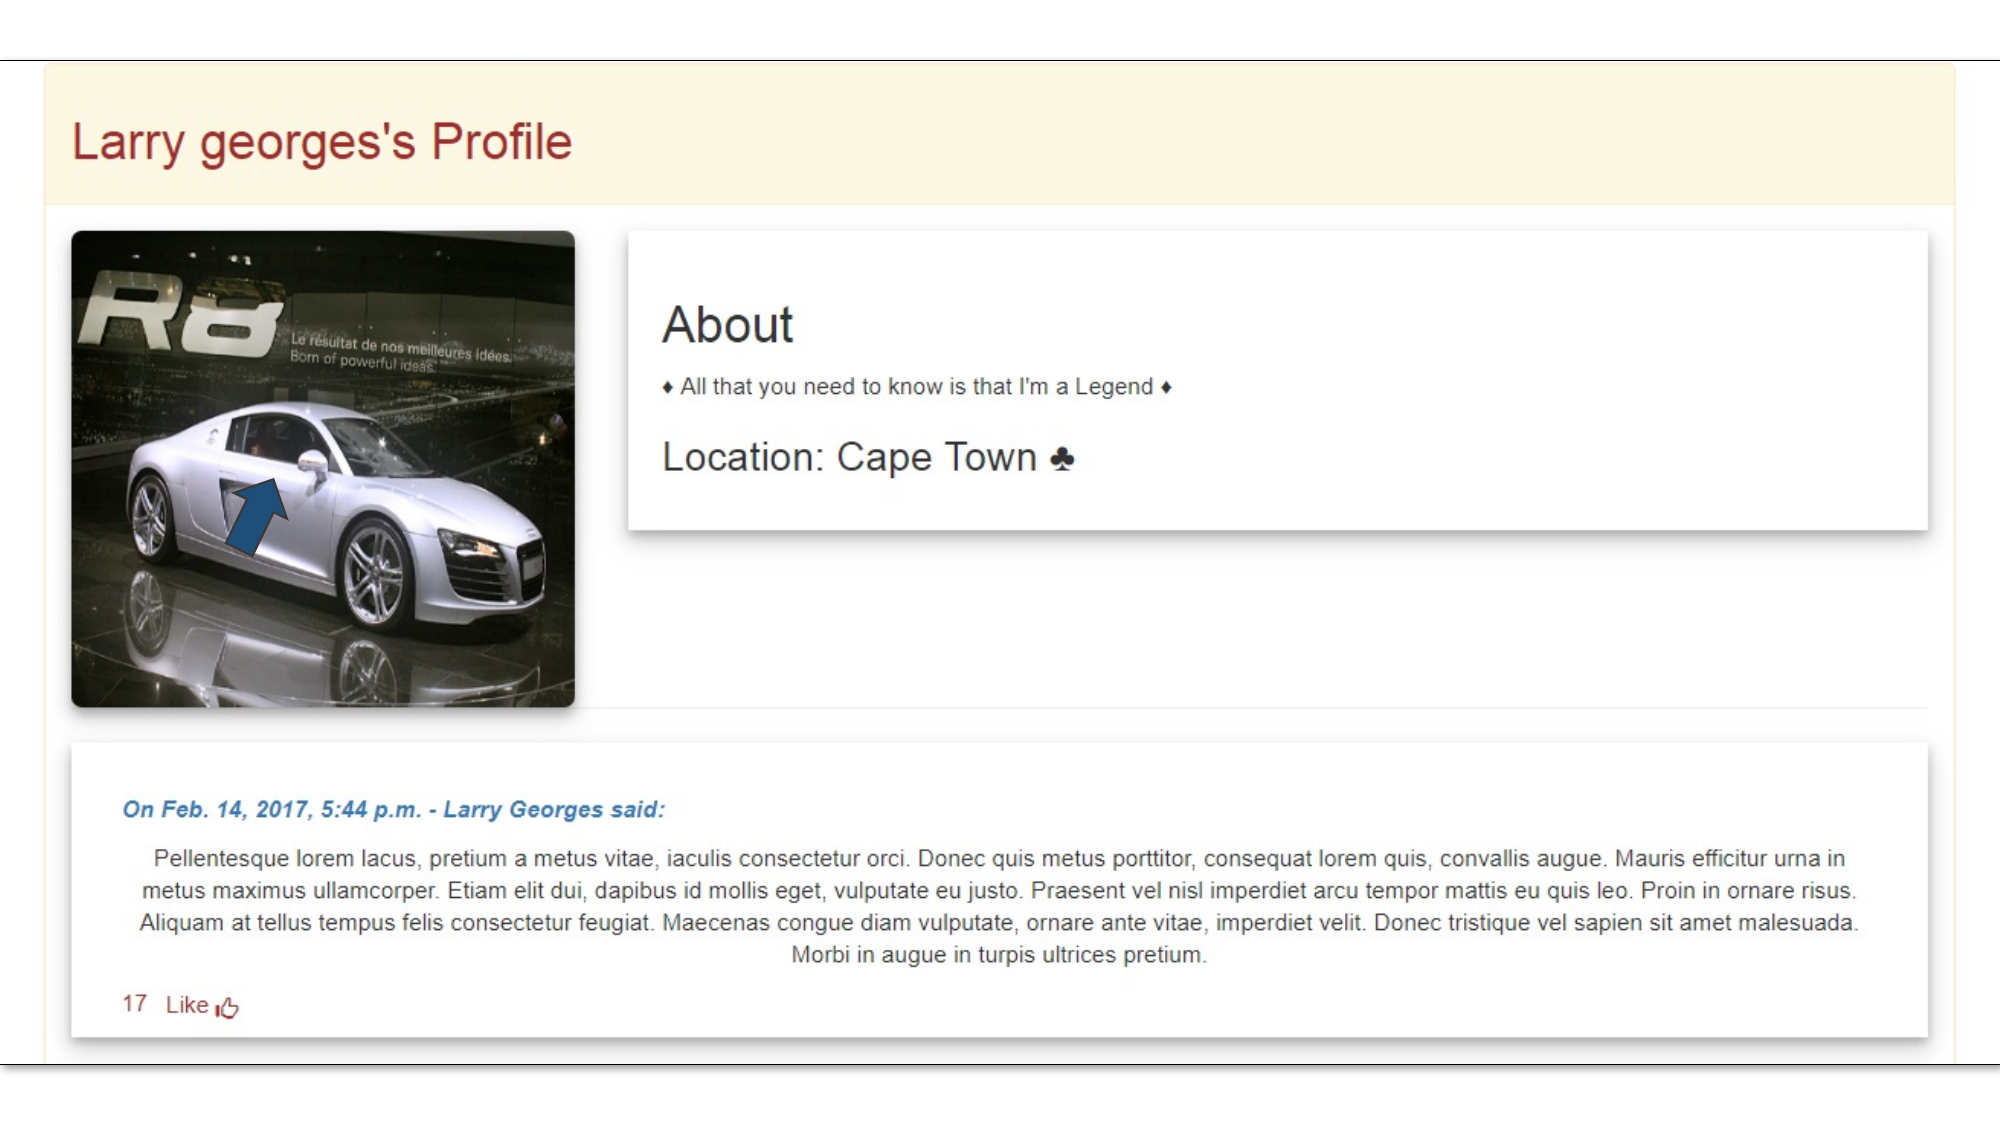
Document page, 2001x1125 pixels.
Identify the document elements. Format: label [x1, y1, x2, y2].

picture [0, 60, 2000, 1065]
